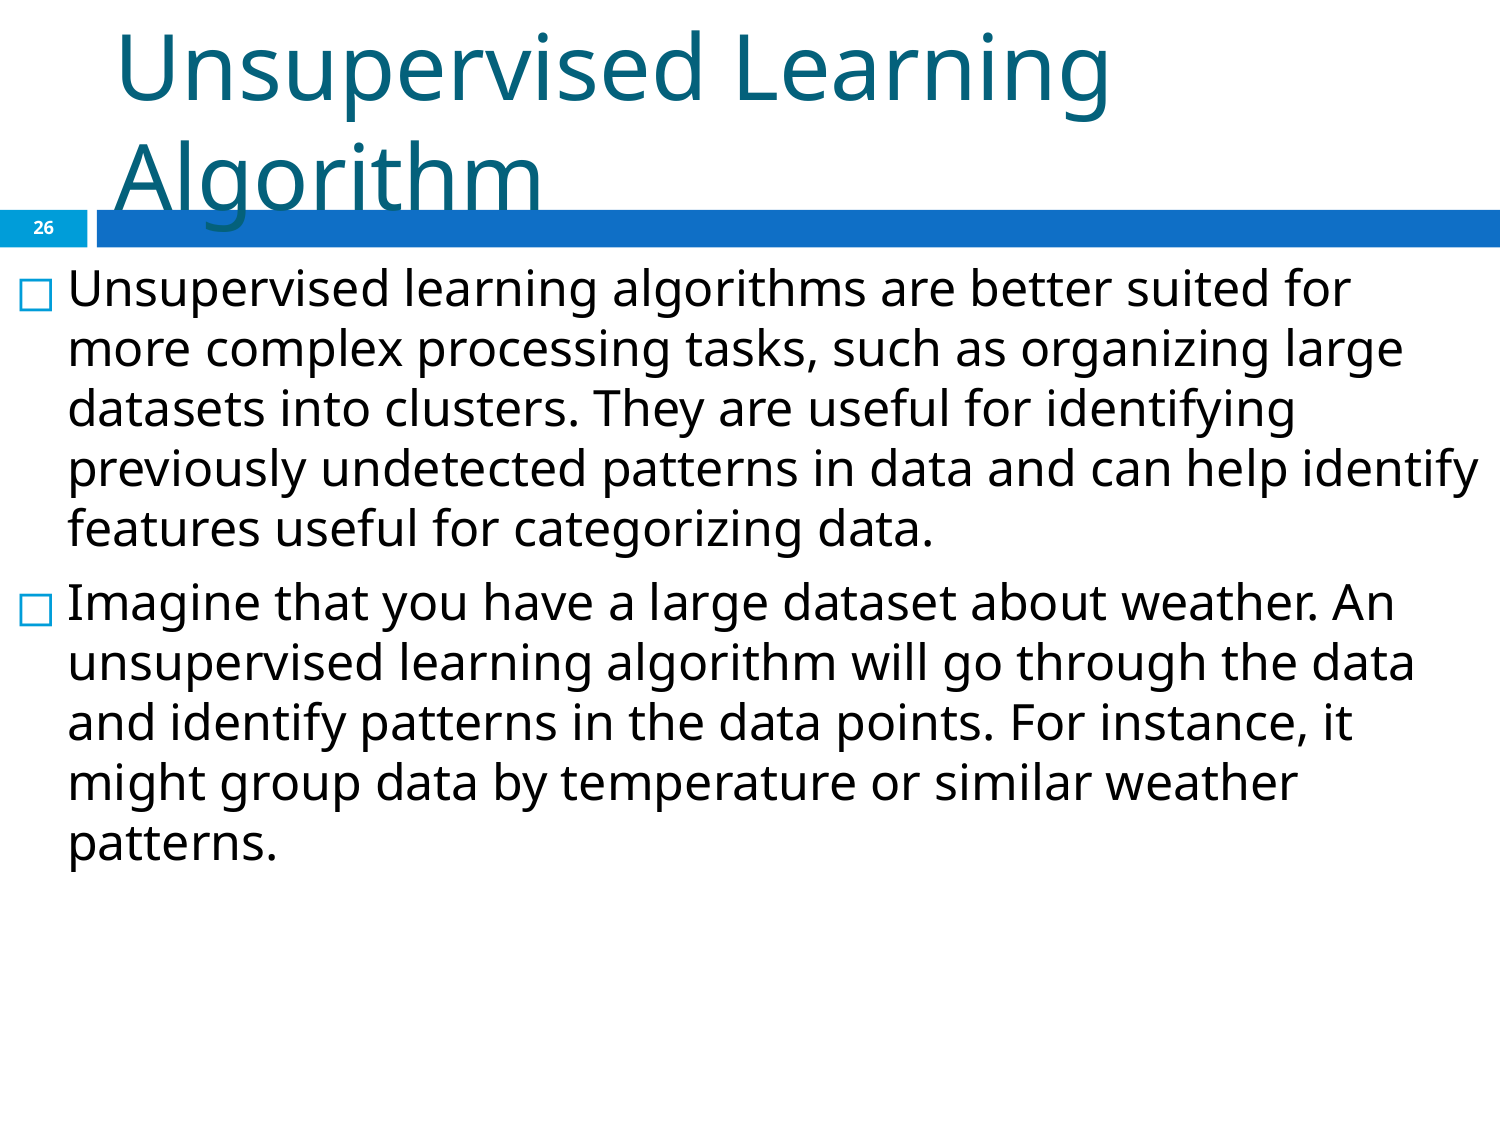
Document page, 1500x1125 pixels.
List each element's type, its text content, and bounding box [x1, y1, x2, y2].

slide_number ‹#› [0, 208, 88, 249]
list Unsupervised learning algorithms are better suited for more complex processing tasks, such as organizing large datasets into clusters. They are useful for identifying previously undetected patterns in data and can help identify features useful for categorizing data. Imagine that you have a large dataset about weather. An unsupervised learning algorithm will go through the data and identify patterns in the data points. For instance, it might group data by temperature or similar weather patterns. [0, 248, 1500, 1125]
title Unsupervised Learning Algorithm [99, 37, 1438, 200]
